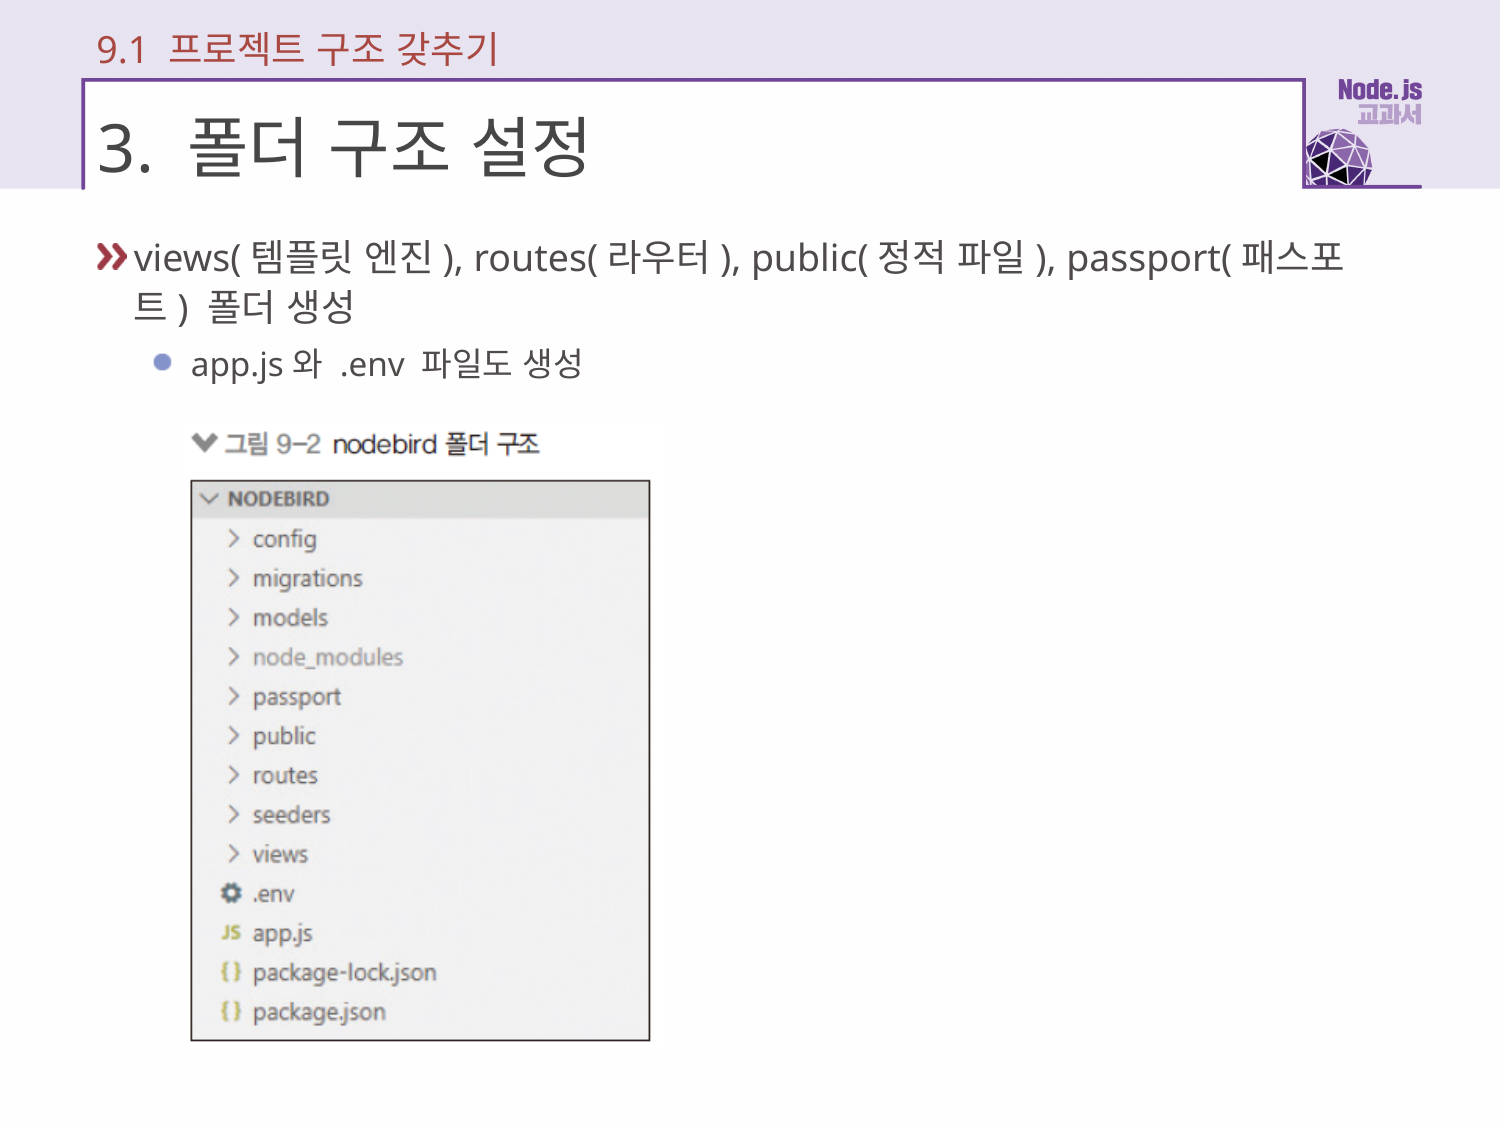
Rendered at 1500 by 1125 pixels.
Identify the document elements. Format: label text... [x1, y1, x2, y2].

text_box 9.1 프로젝트 구조 갖추기 [81, 14, 807, 62]
title 3. 폴더 구조 설정 [82, 61, 1413, 193]
list views(템플릿 엔진), routes(라우터), public(정적 파일), passport(패스포트) 폴더 생성 app.js와 .env 파일도 생성 [81, 222, 1412, 1037]
picture [0, 0, 1500, 1125]
